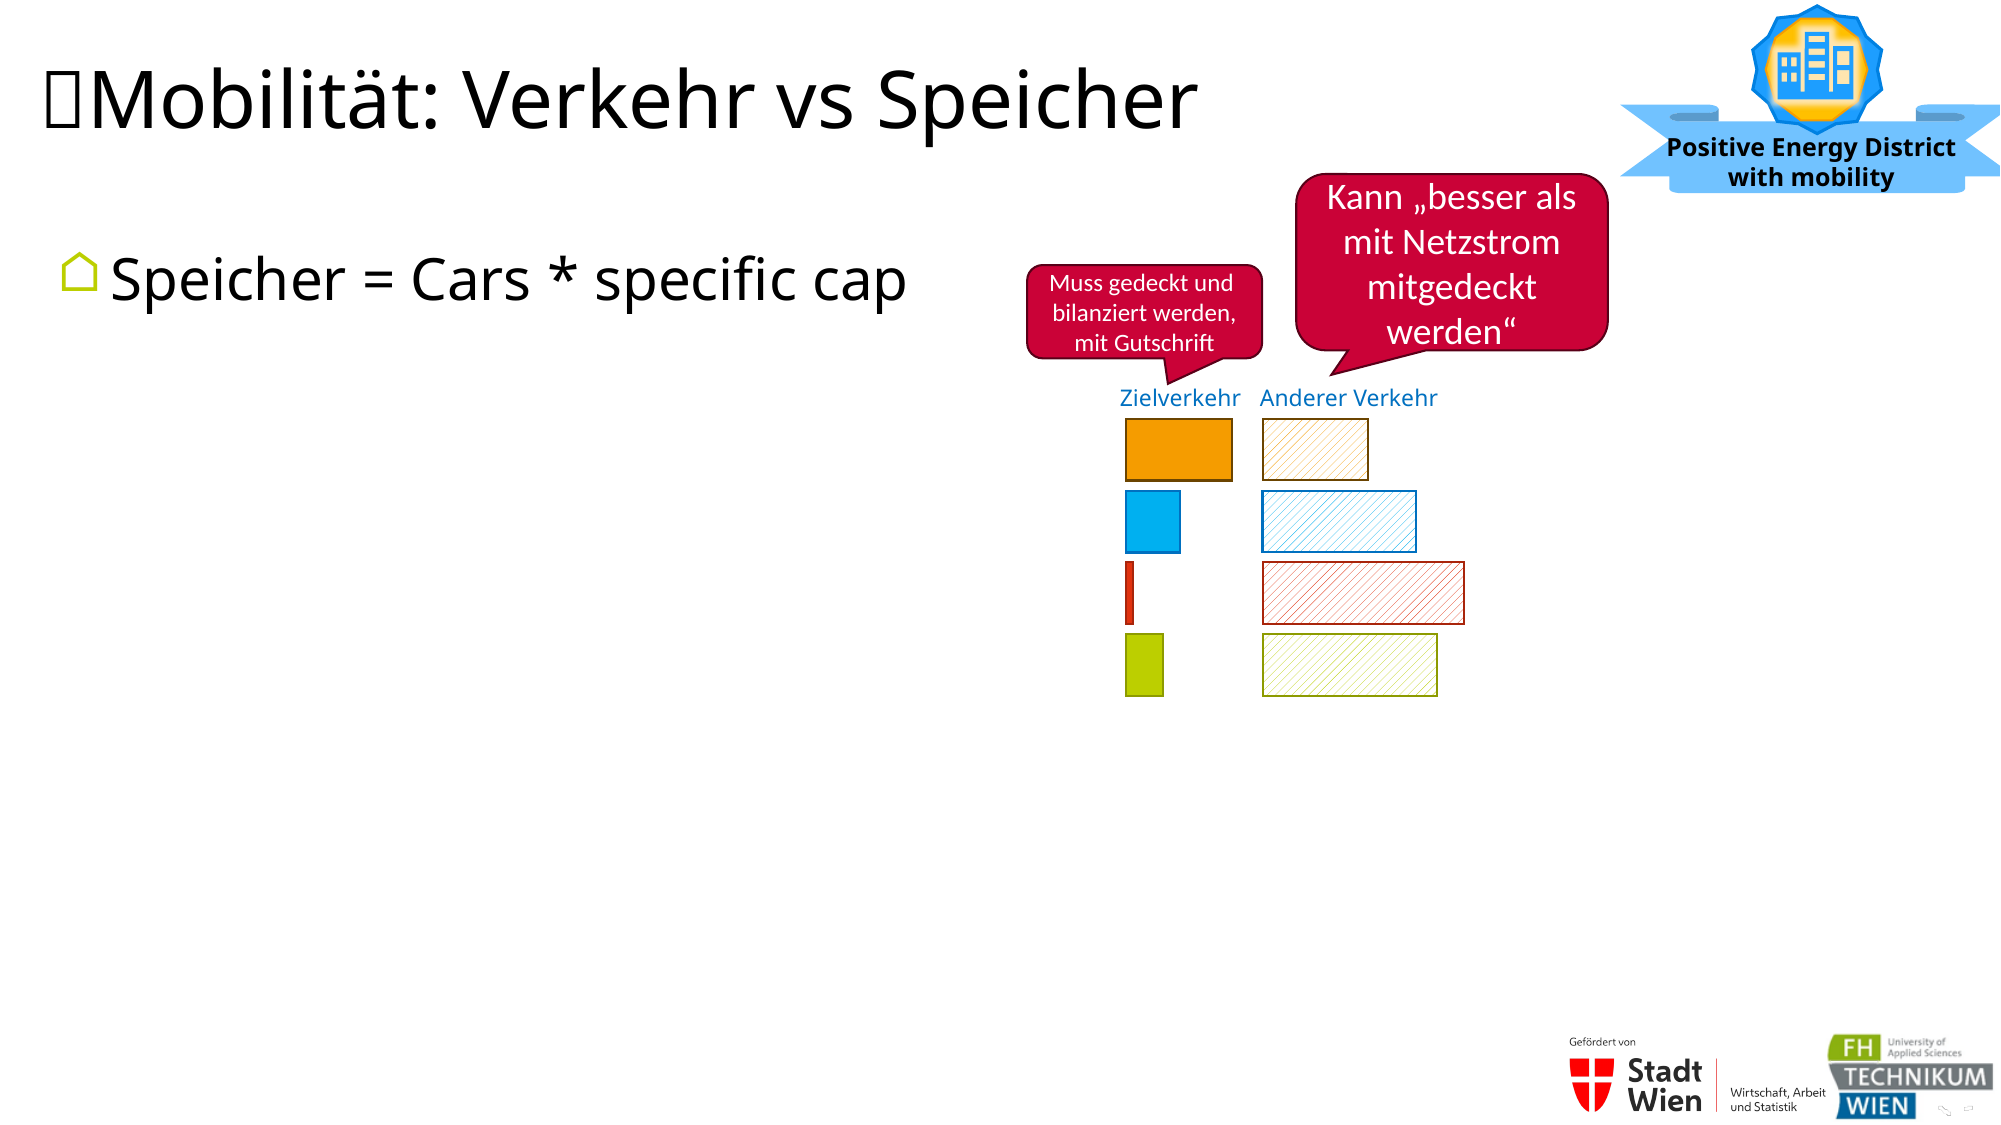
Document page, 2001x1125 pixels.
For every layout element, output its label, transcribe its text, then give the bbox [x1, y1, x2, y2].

text_box Kann „besser als mit Netzstrom mitgedeckt werden“ [1295, 172, 1609, 375]
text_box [1105, 375, 1464, 696]
text_box Muss gedeckt und bilanziert werden, mit Gutschrift [1026, 264, 1264, 375]
title 🚗Mobilität: Verkehr vs Speicher [39, 52, 1579, 155]
list Speicher = Cars * specific cap [39, 200, 1019, 1060]
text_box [1579, 5, 2000, 201]
picture [1563, 1030, 1999, 1124]
